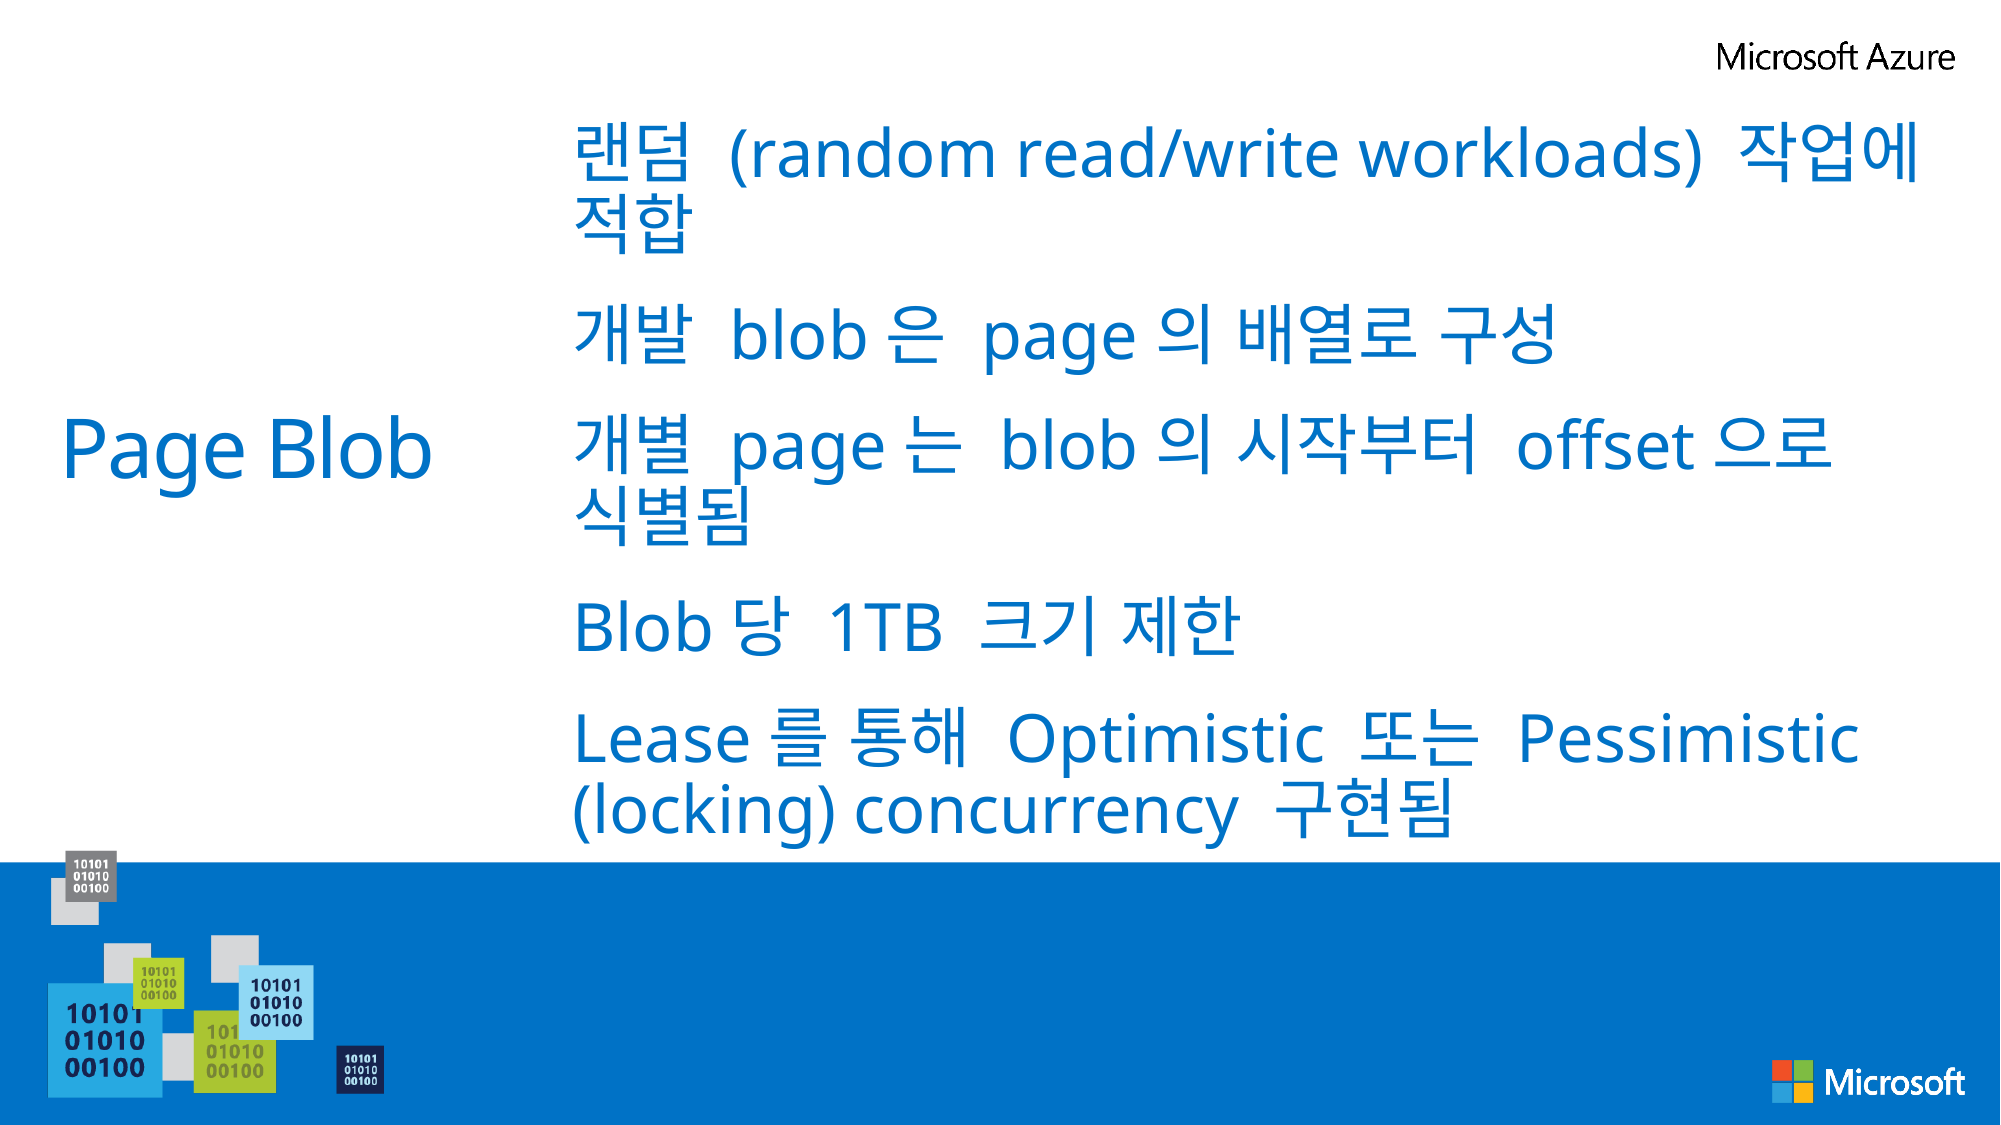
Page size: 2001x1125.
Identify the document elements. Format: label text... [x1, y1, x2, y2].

list 랜덤 (random read/write workloads) 작업에 적합 개발 blob은 page의 배열로 구성 개별 page는 blob의 시작부터 offset으로 식별됨 Blob당 1TB 크기 제한 Lease를 통해 Optimistic 또는 Pessimistic (locking) concurrency 구현됨 [557, 112, 1973, 838]
picture [17, 808, 463, 1125]
picture [1699, 24, 1973, 88]
picture [1772, 1060, 1965, 1103]
title Page Blob [45, 399, 513, 551]
